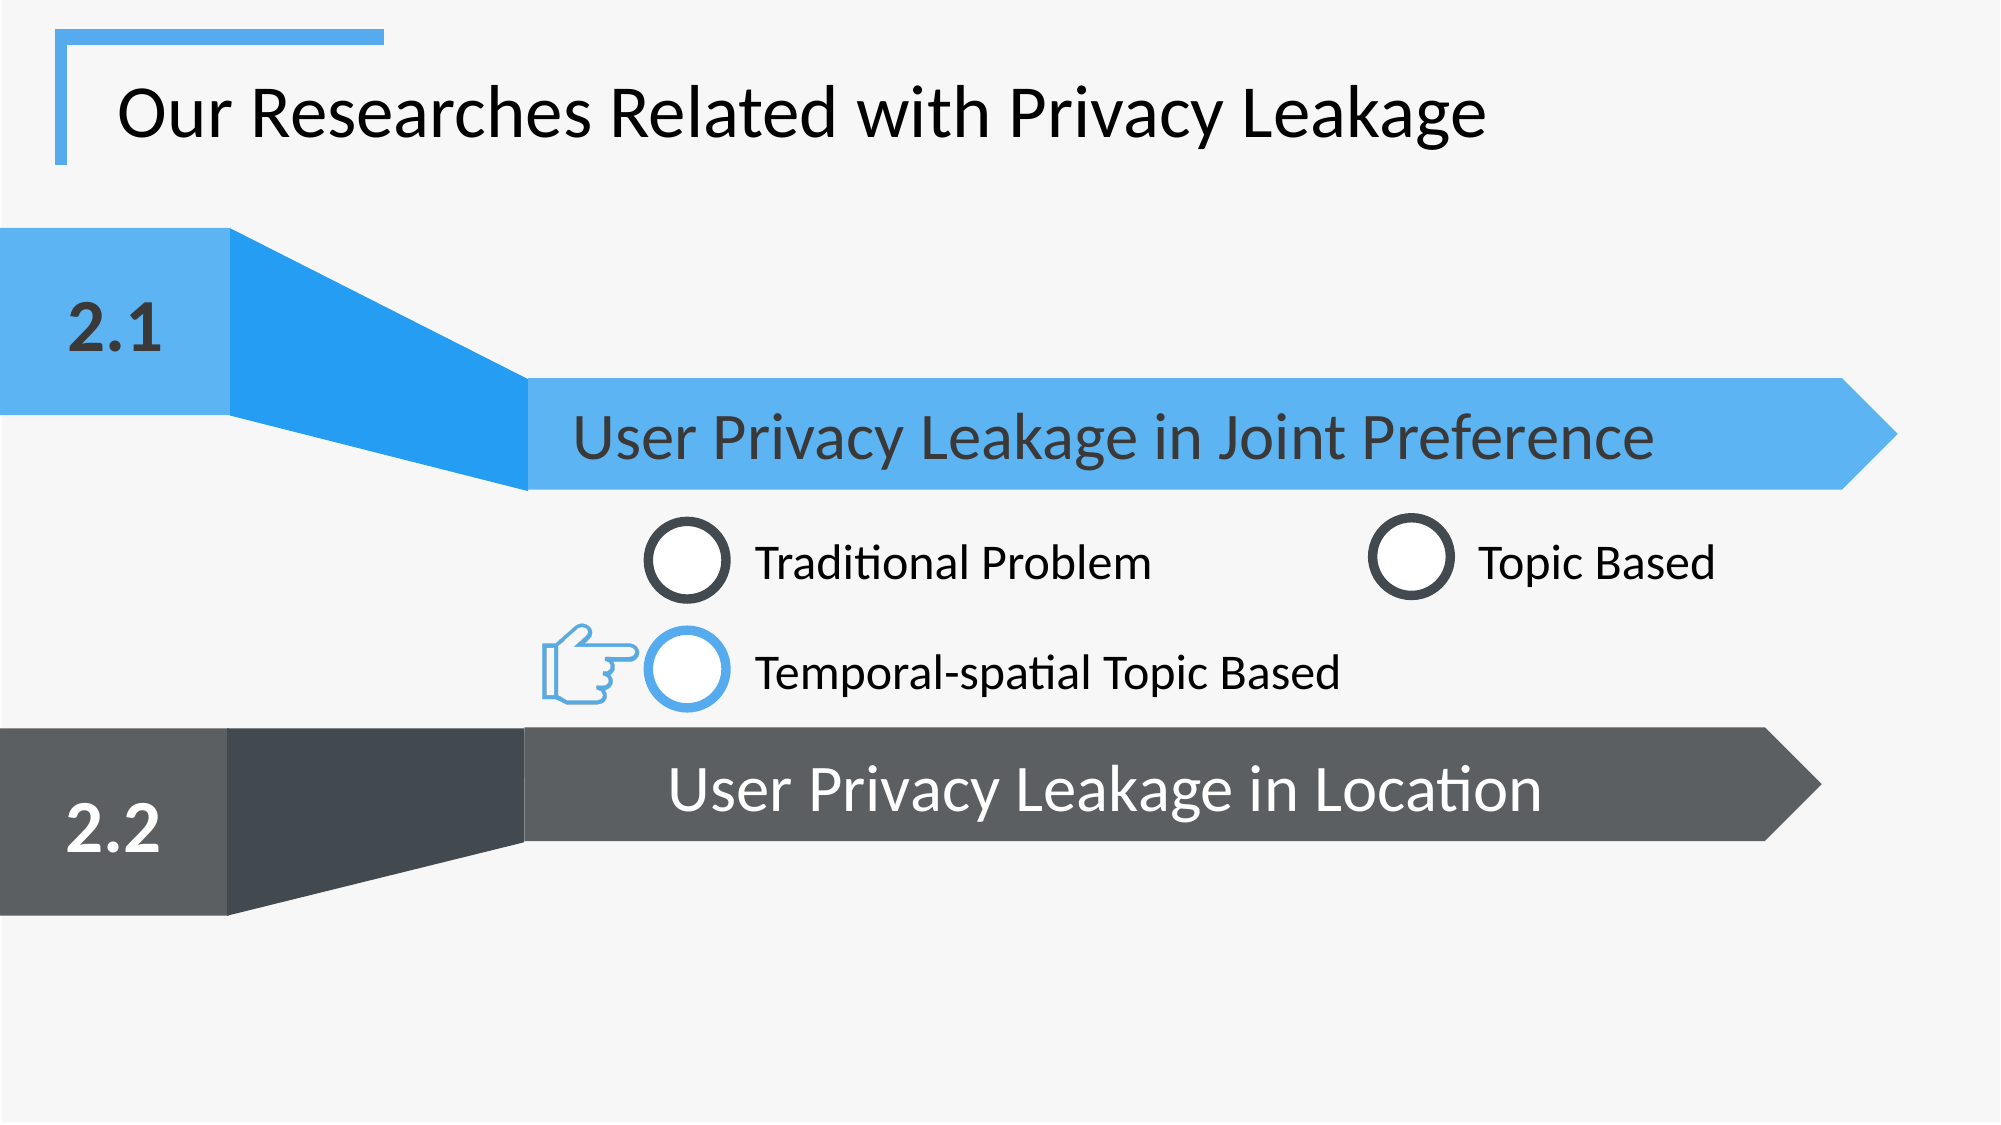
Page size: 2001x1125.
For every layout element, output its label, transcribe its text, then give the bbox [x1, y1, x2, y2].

text_box 2.1 [0, 227, 229, 416]
text_box User Privacy Leakage in Joint Preference [557, 385, 1687, 481]
text_box Topic Based [1463, 521, 1842, 597]
text_box Traditional Problem [740, 521, 1276, 597]
text_box [226, 727, 526, 918]
picture [539, 615, 642, 717]
text_box [229, 226, 530, 493]
text_box [647, 629, 728, 709]
text_box [647, 520, 728, 601]
text_box [527, 377, 1900, 491]
text_box 2.2 [0, 727, 226, 917]
text_box Our Researches Related with Privacy Leakage [103, 54, 1504, 160]
text_box [523, 726, 1824, 843]
text_box [1371, 516, 1452, 597]
text_box [1, 0, 2000, 1123]
text_box Temporal-spatial Topic Based [740, 631, 1375, 707]
text_box User Privacy Leakage in Location [653, 737, 1560, 833]
